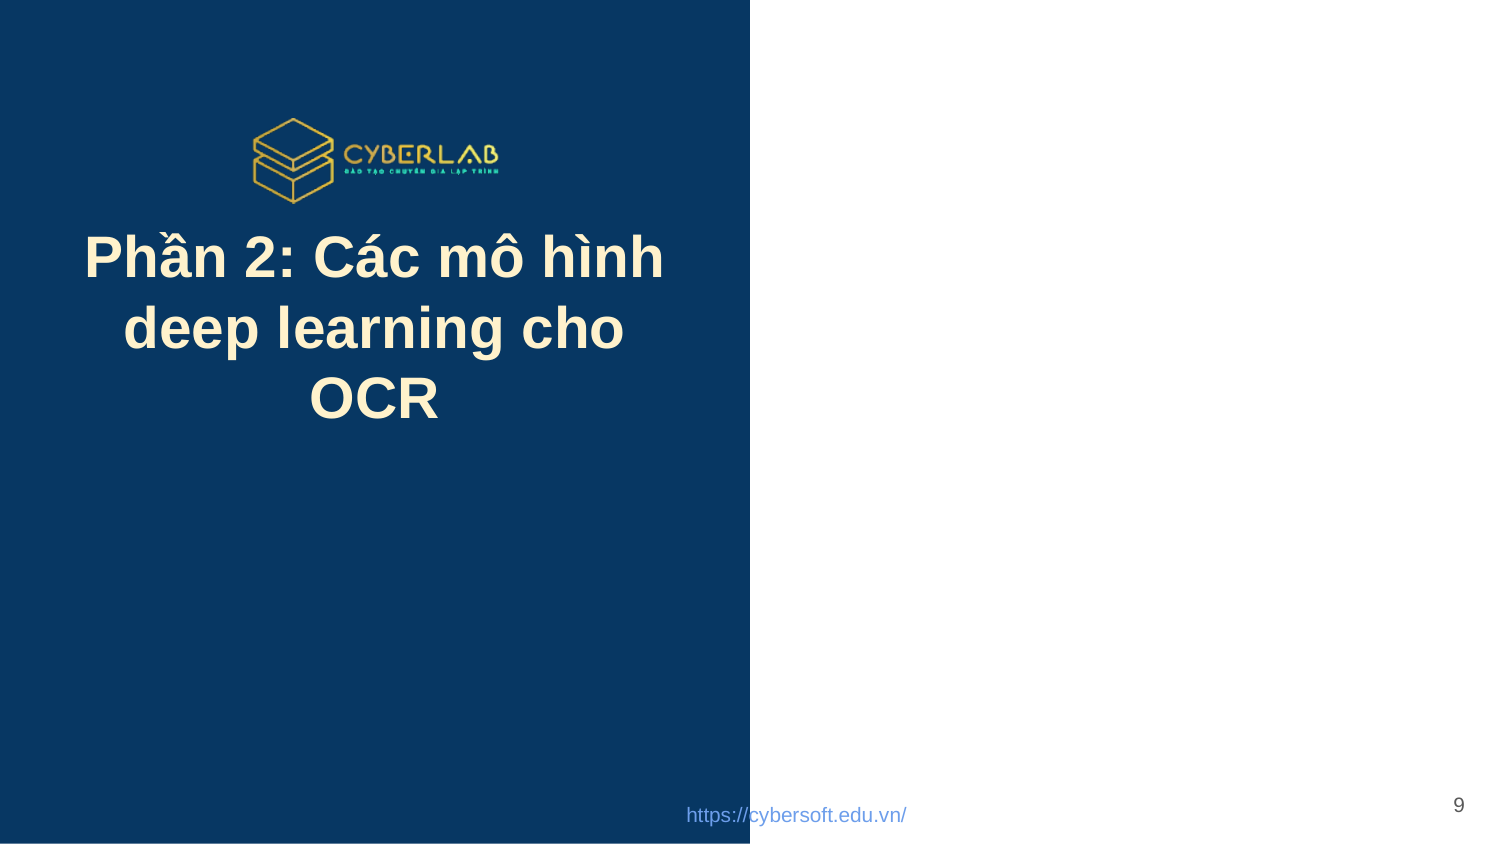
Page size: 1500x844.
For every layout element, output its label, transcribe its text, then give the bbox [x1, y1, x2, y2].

title Phần 2: Các mô hình deep learning cho OCR [43, 202, 708, 446]
slide_number 9 [1389, 782, 1480, 830]
picture [239, 118, 511, 202]
